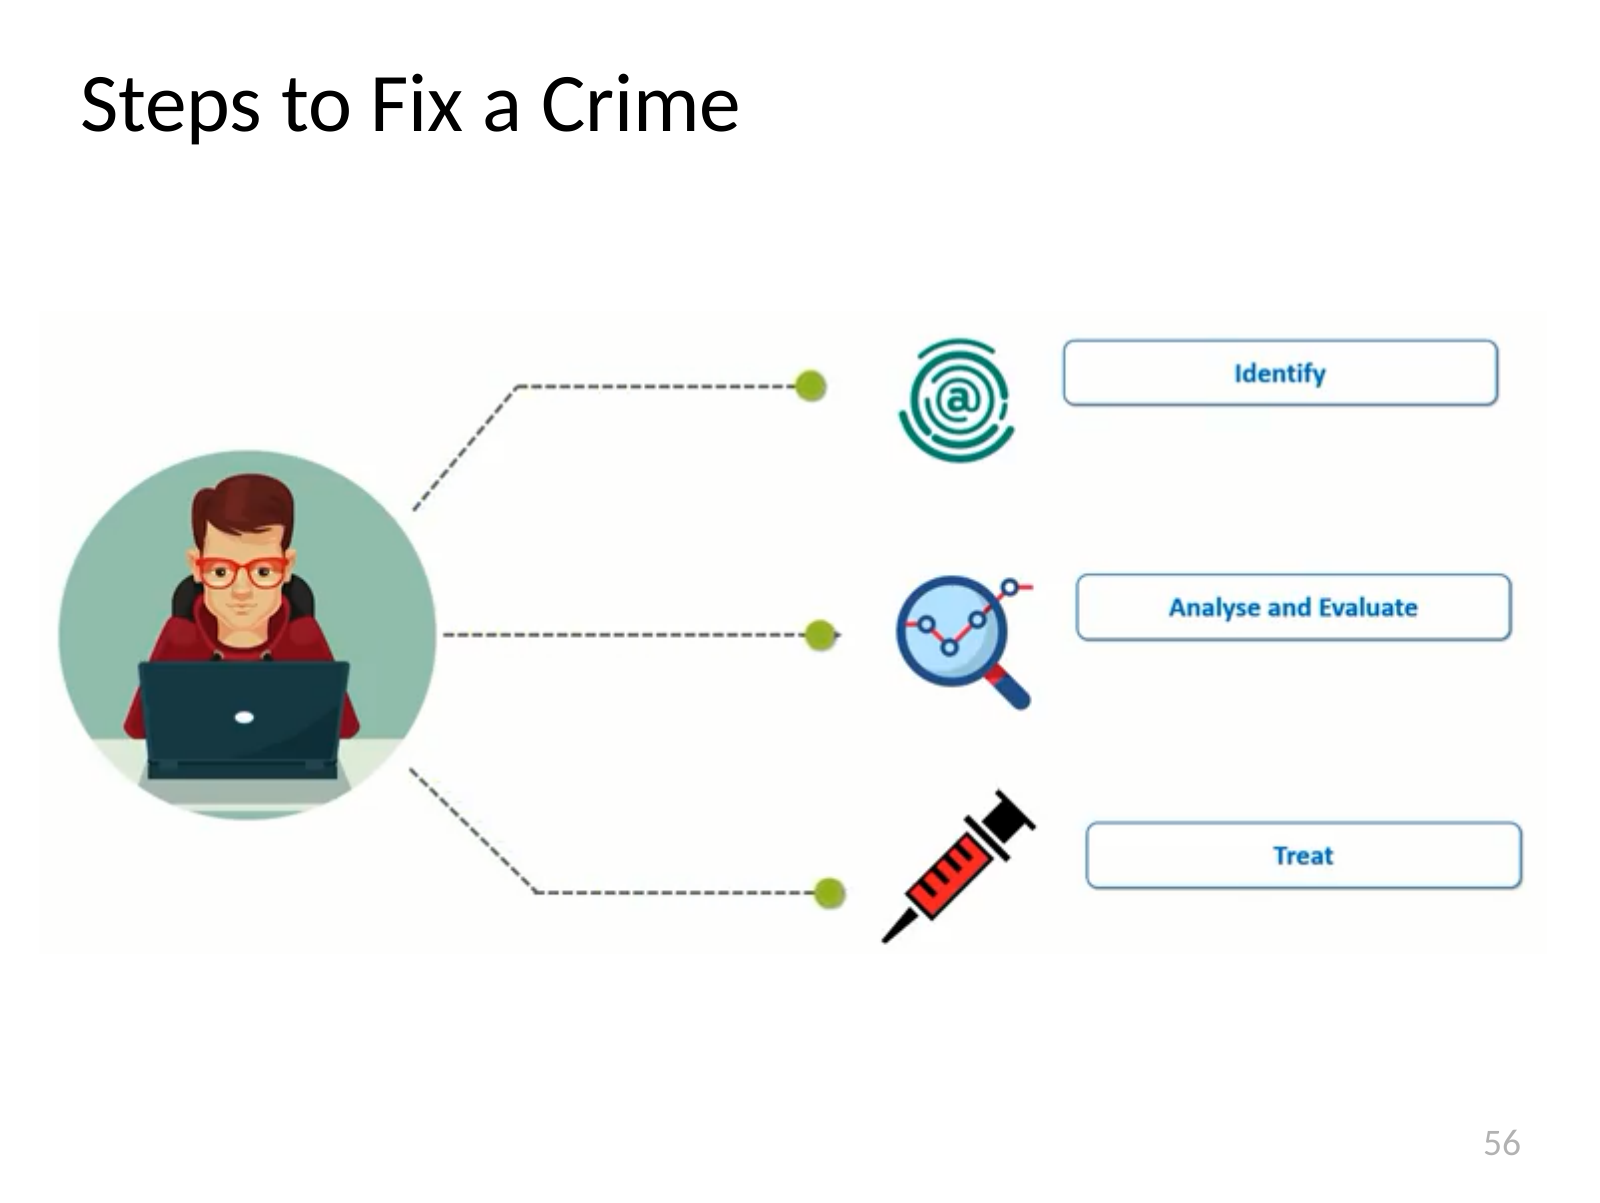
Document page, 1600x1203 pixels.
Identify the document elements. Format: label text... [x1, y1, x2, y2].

title Steps to Fix a Crime [80, 48, 1521, 149]
slide_number 56 [1152, 1117, 1521, 1178]
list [39, 310, 1547, 954]
